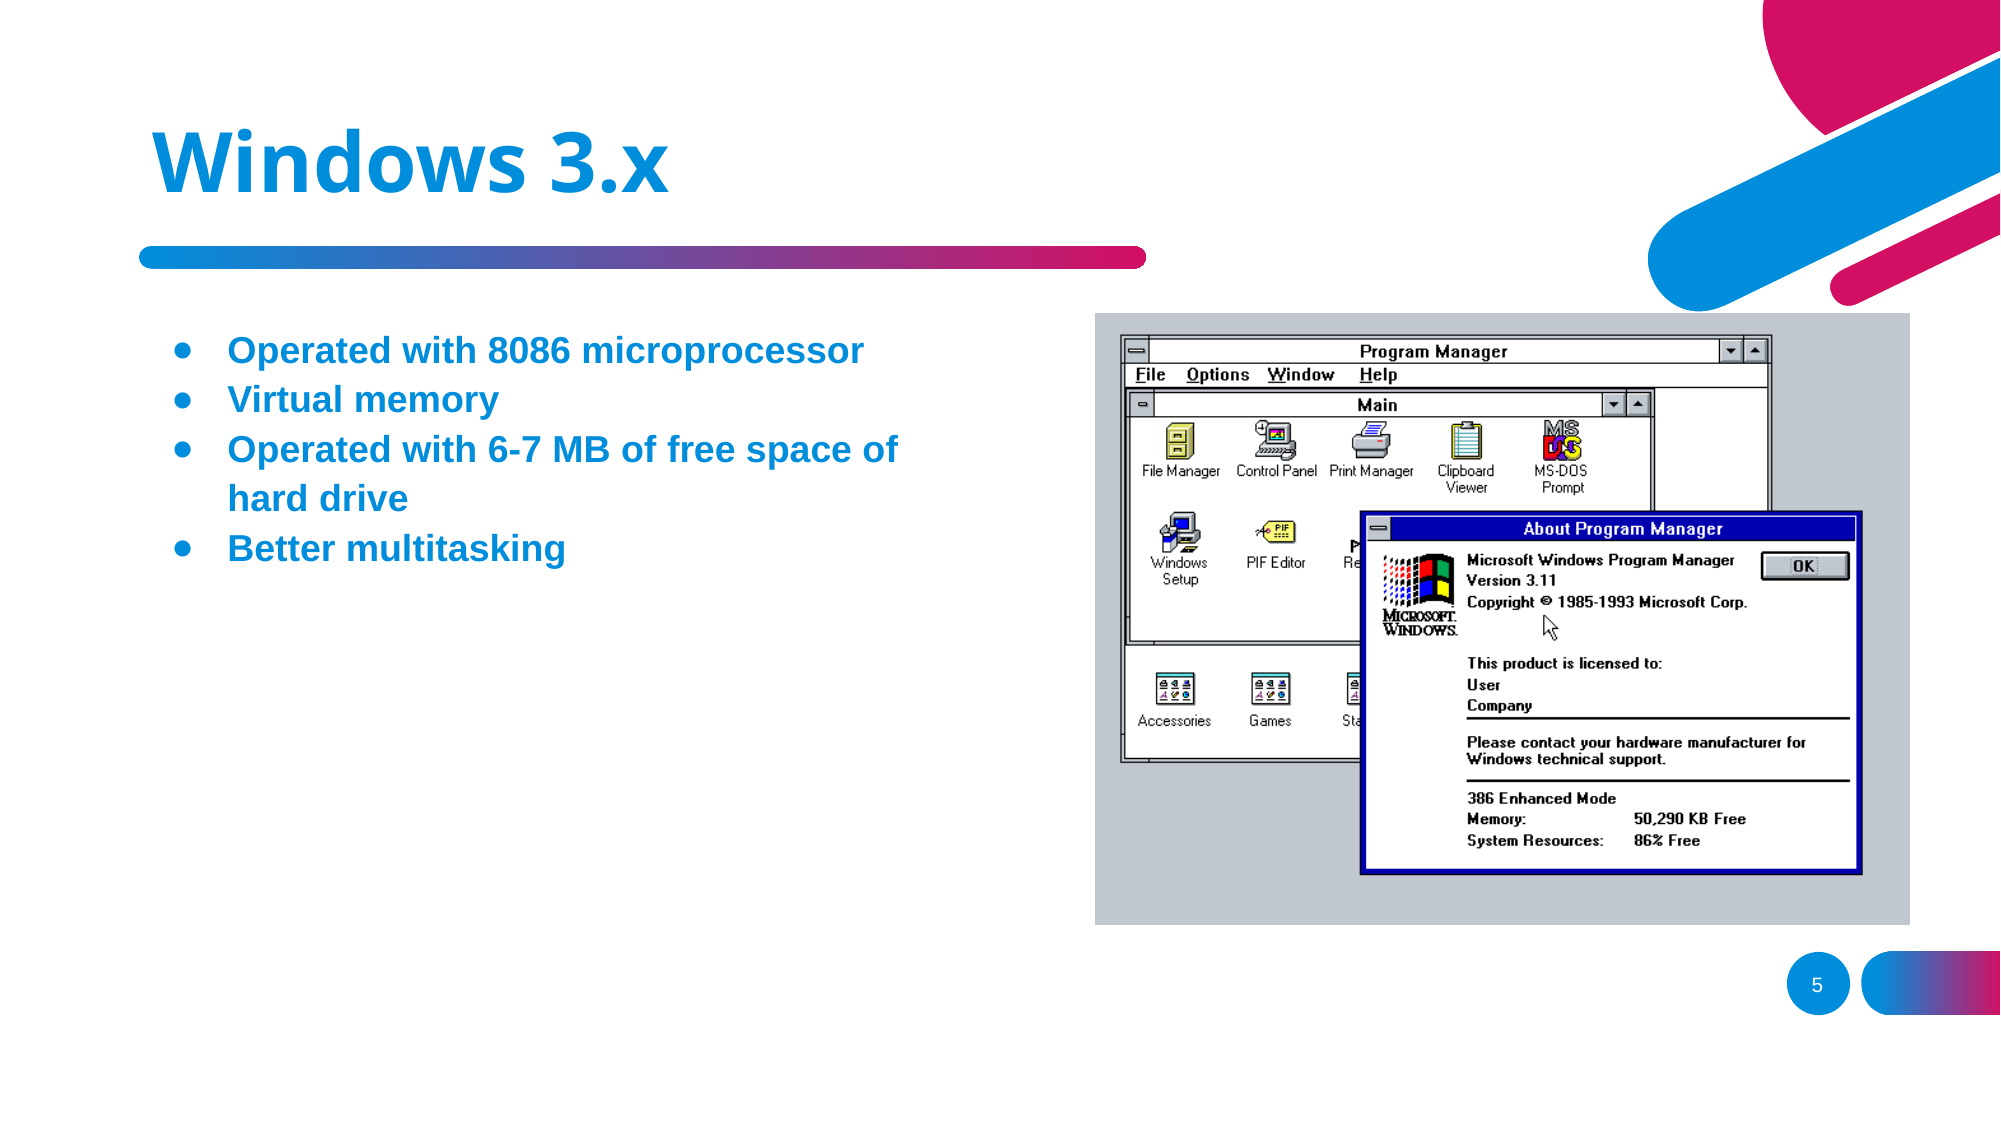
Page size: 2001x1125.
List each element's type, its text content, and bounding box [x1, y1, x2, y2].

picture [1095, 313, 1910, 925]
slide_number ‹#› [1772, 954, 1863, 1015]
text_box Operated with 8086 microprocessor Virtual memory Operated with 6-7 MB of free space of hard drive Better multitasking [137, 313, 974, 925]
title Windows 3.x [137, 87, 1623, 244]
